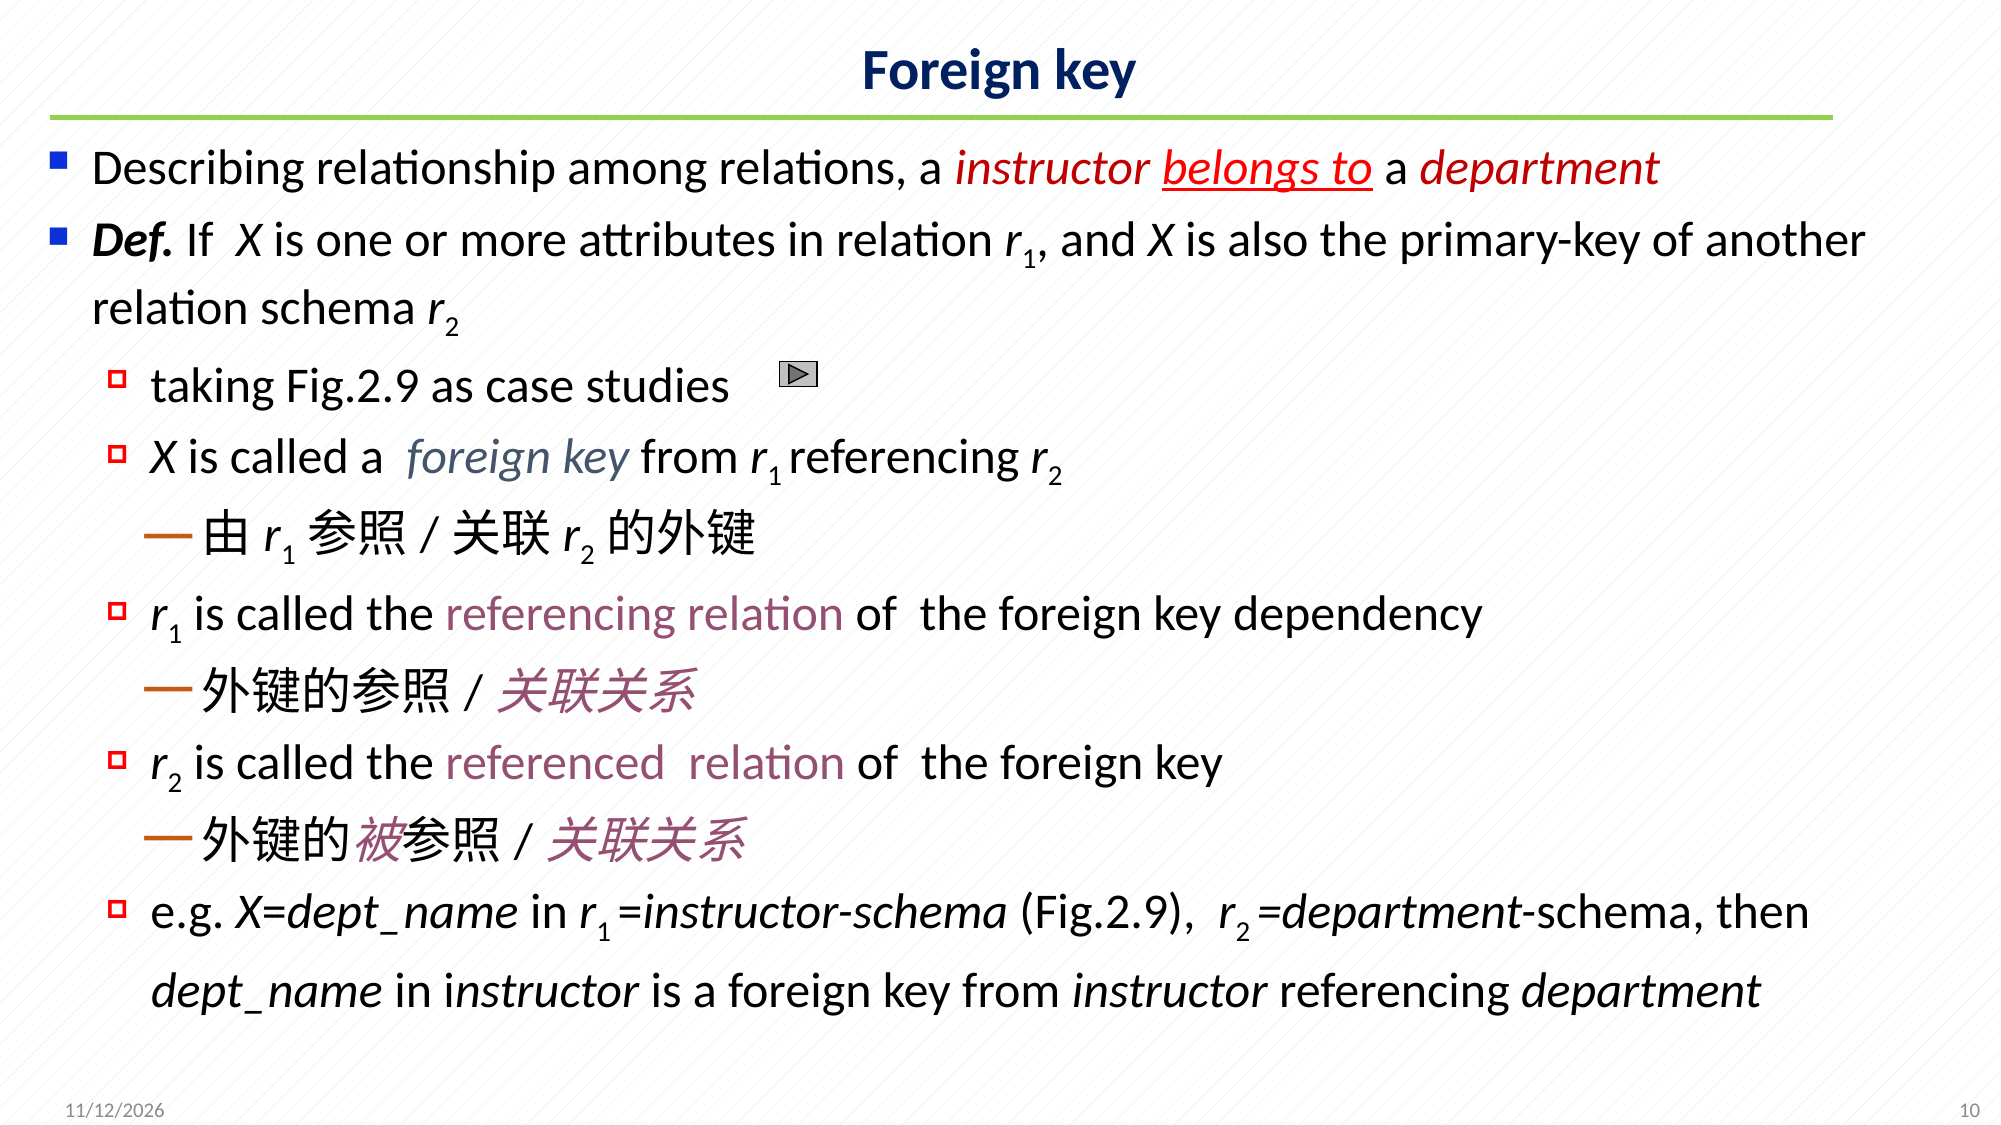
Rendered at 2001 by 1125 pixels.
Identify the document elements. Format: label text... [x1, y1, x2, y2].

text_box [779, 361, 818, 387]
list Describing relationship among relations, a instructor belongs to a department Def. If X is one or more attributes in relation r1, and X is also the primary-key of another relation schema r2 taking Fig.2.9 as case studies X is called a foreign key from r1 referencing r2 由r1参照/关联r2的外键 r1 is called the referencing relation of the foreign key dependency 外键的参照/关联关系 r2 is called the referenced relation of the foreign key 外键的被参照/关联关系 e.g. X=dept_name in r1 =instructor-schema (Fig.2.9), r2 =department-schema, then dept_name in instructor is a foreign key from instructor referencing department [32, 126, 1974, 1068]
title Foreign key [50, 13, 1949, 126]
slide_number 10 [1545, 1079, 1996, 1125]
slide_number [49, 1079, 500, 1125]
